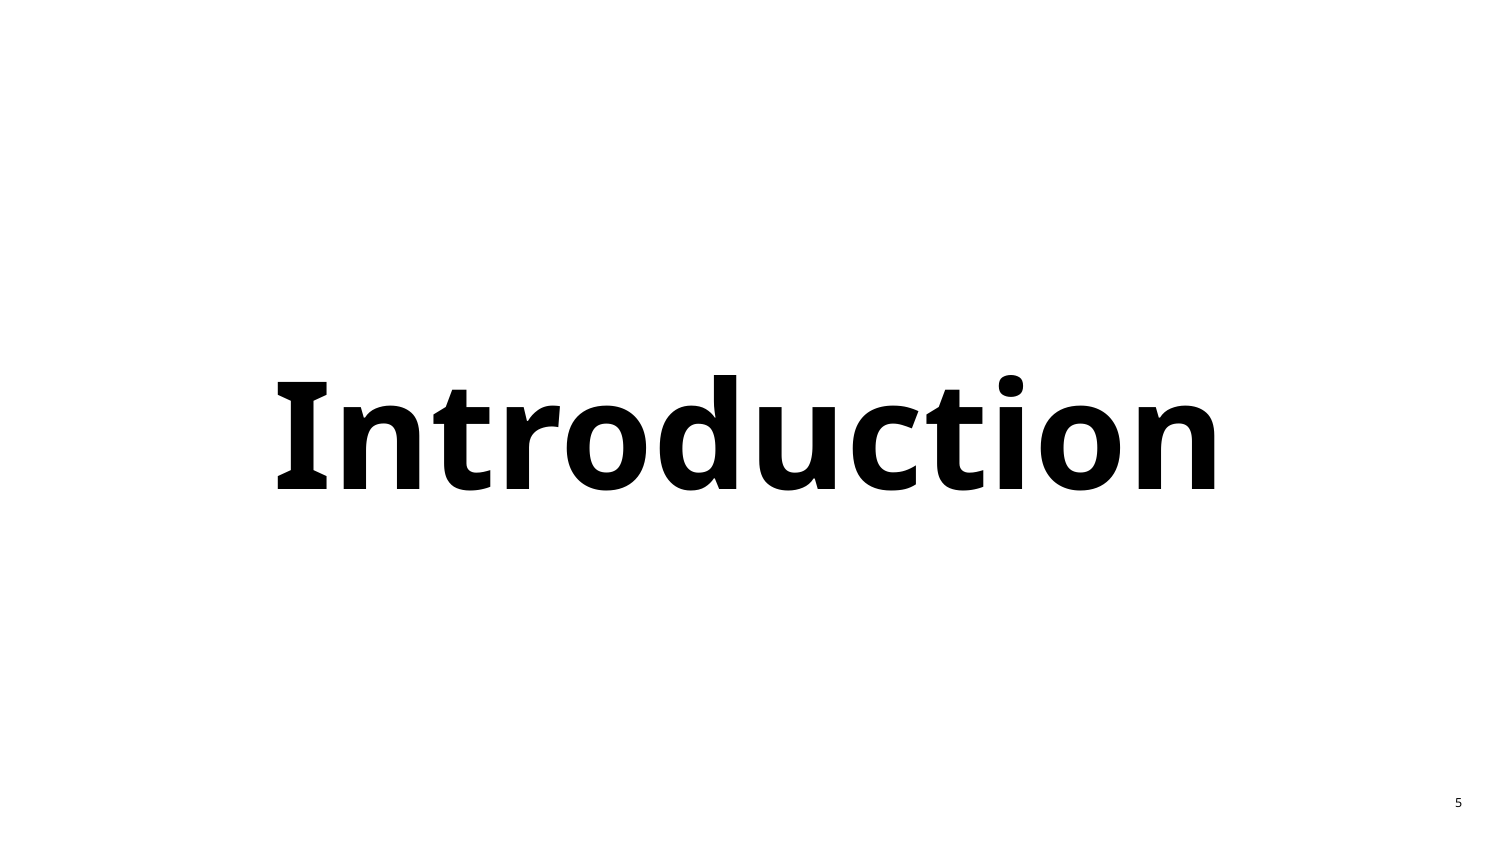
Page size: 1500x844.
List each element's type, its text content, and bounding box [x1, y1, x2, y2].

slide_number 5 [1125, 791, 1463, 815]
text_box Introduction [0, 332, 1500, 528]
